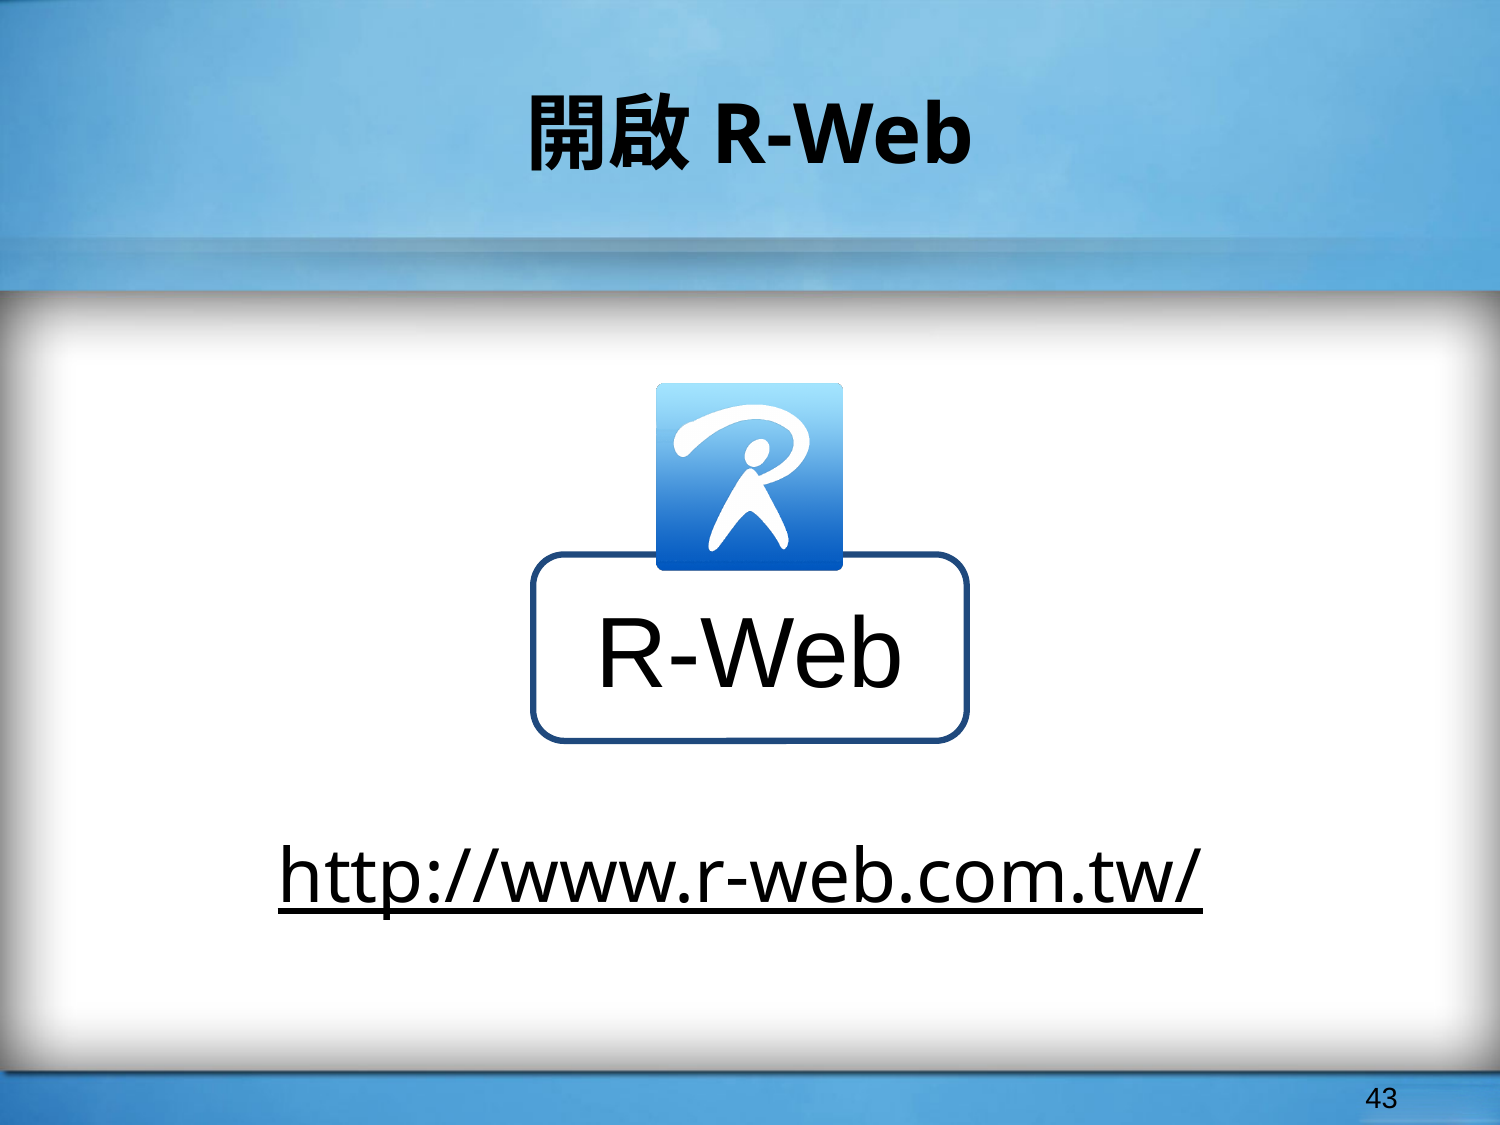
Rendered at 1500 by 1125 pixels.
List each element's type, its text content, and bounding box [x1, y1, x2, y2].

slide_number ‹#› [1350, 1074, 1488, 1118]
text_box R-Web [533, 554, 967, 741]
text_box http://www.r-web.com.tw/ [166, 793, 1334, 964]
title 開啟R-Web [78, 27, 1422, 232]
picture [0, 0, 1500, 1125]
